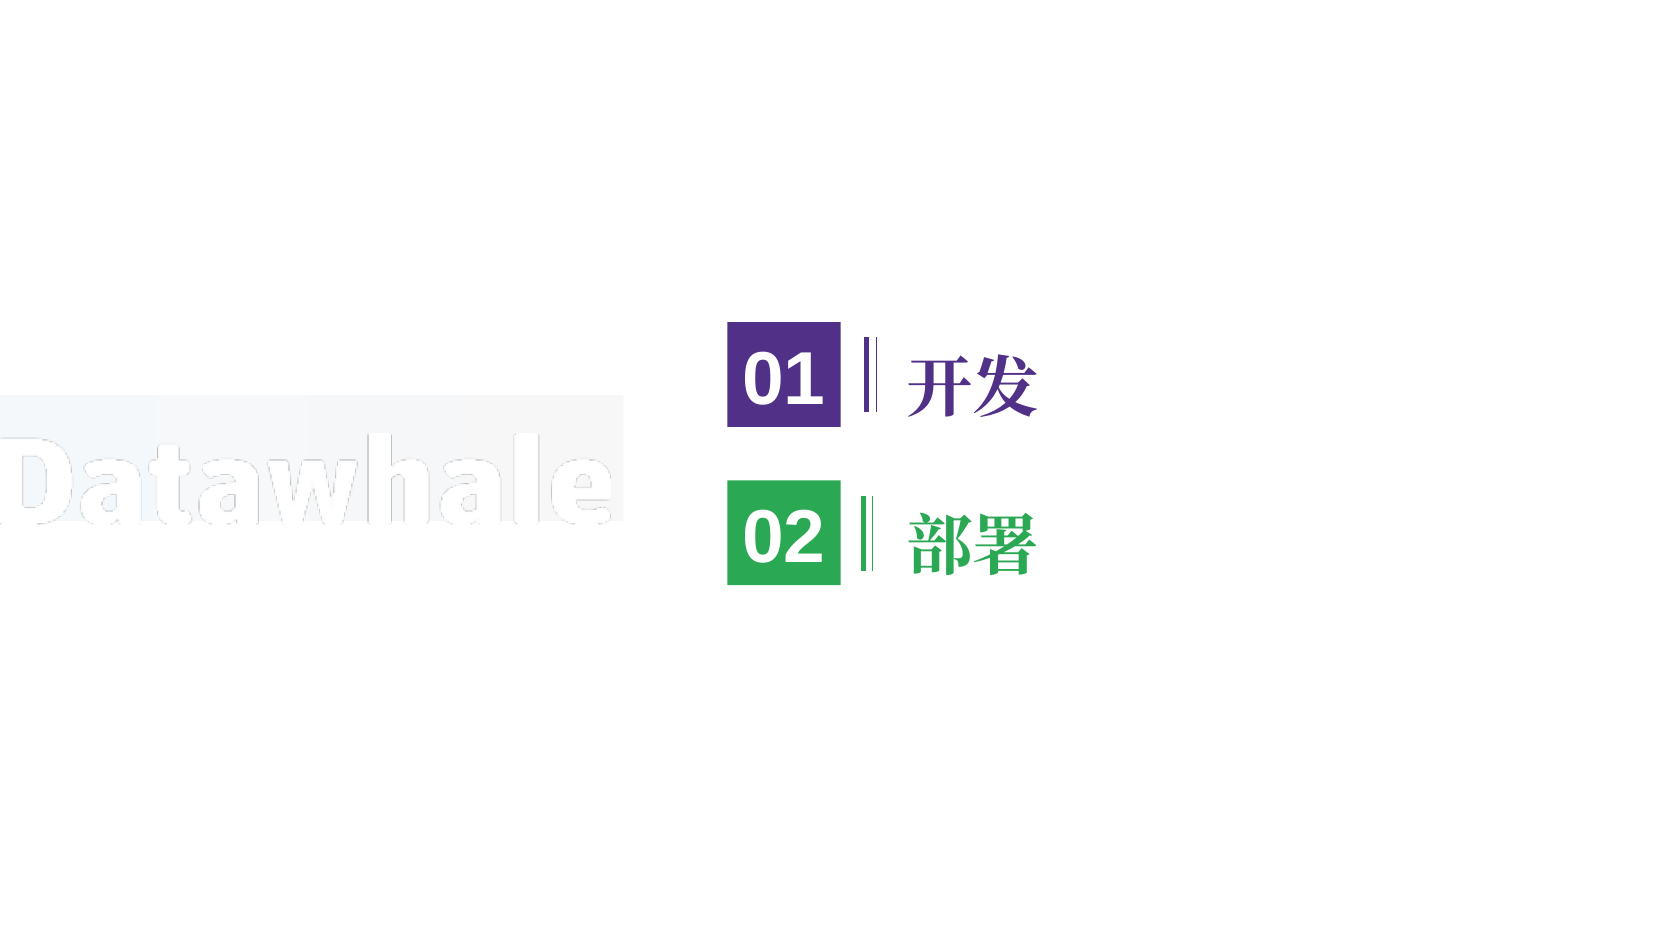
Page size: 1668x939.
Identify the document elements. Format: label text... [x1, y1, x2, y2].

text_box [0, 395, 624, 525]
text_box 01 [727, 322, 841, 427]
text_box 部署 [891, 495, 1055, 591]
text_box 开发 [891, 337, 1055, 433]
text_box 02 [727, 480, 841, 586]
